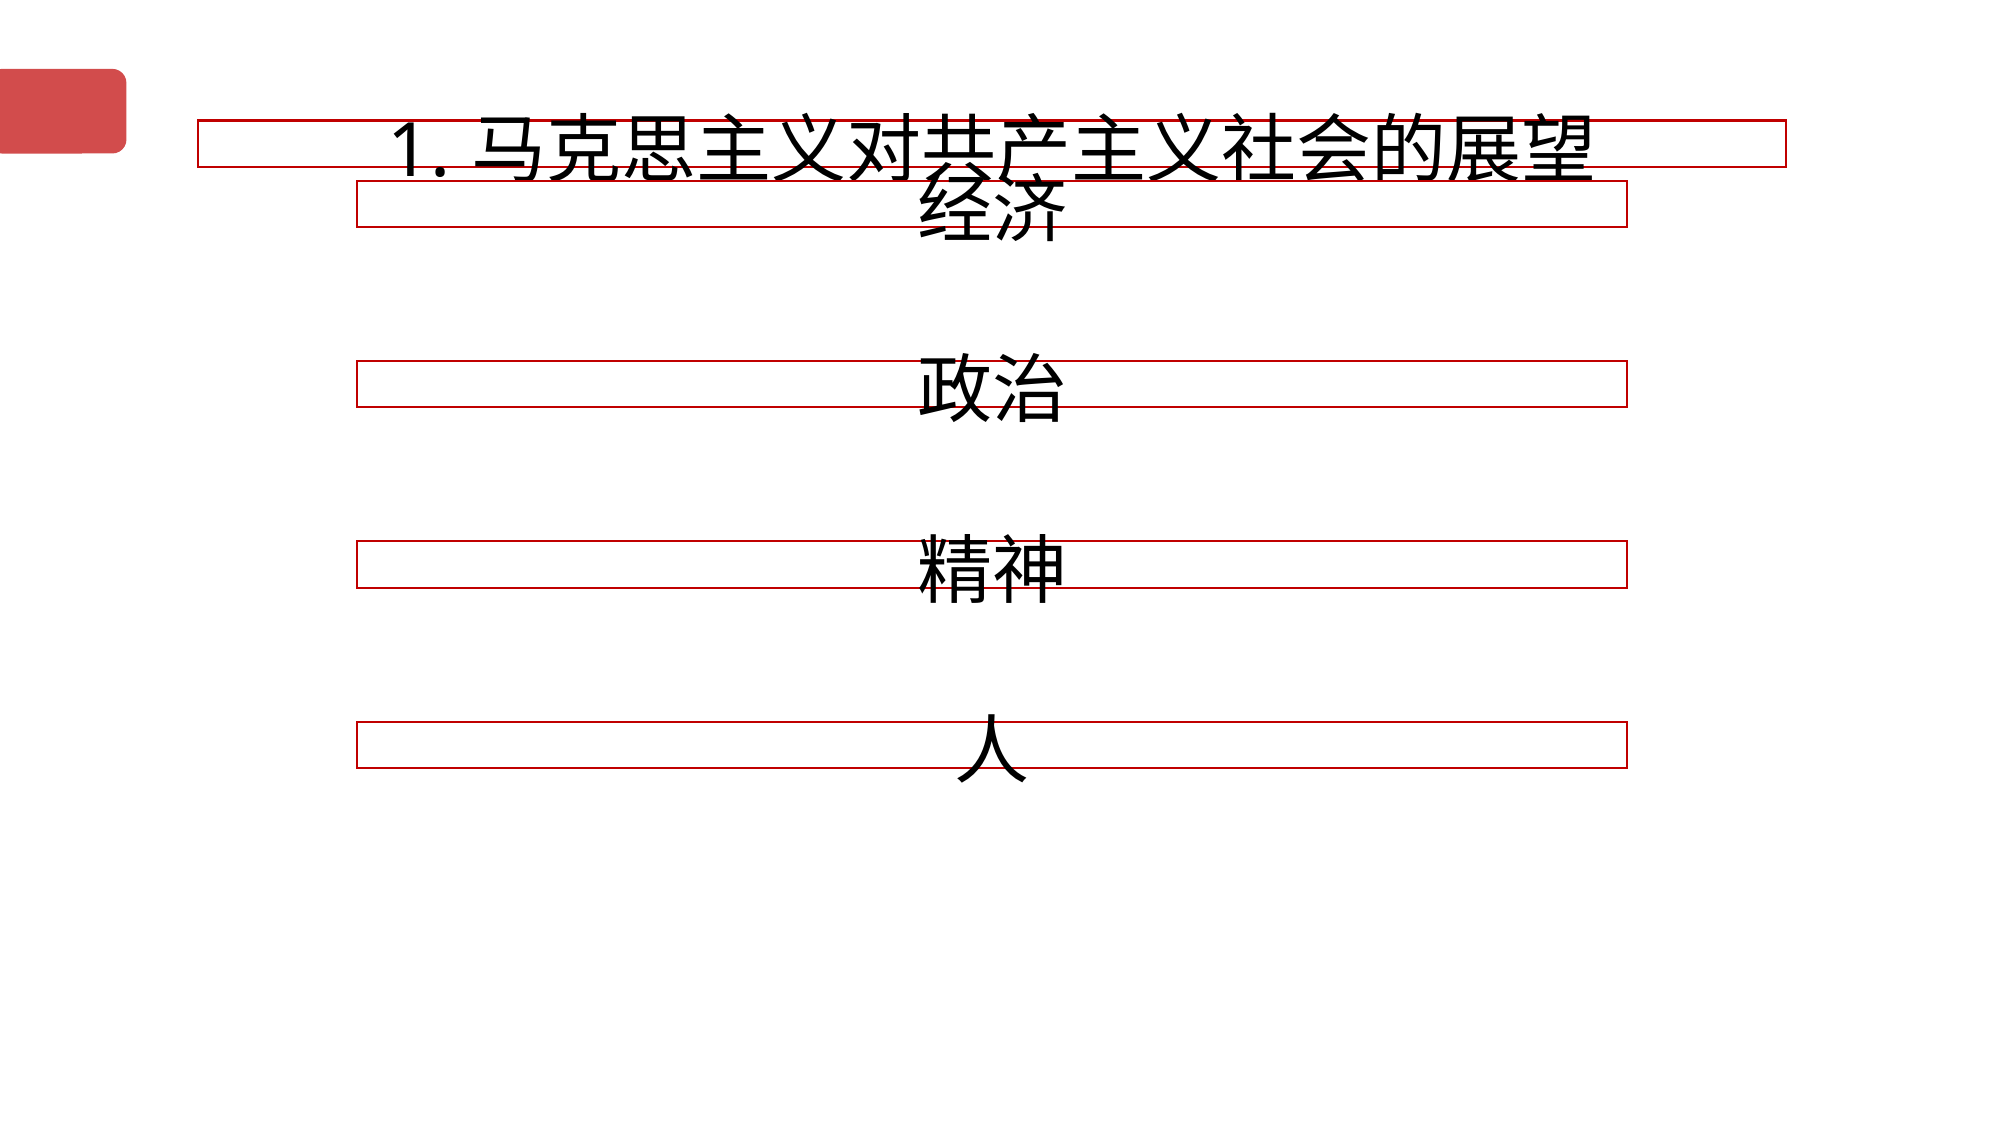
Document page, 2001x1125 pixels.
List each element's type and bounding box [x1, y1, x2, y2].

text_box [0, 120, 1985, 949]
